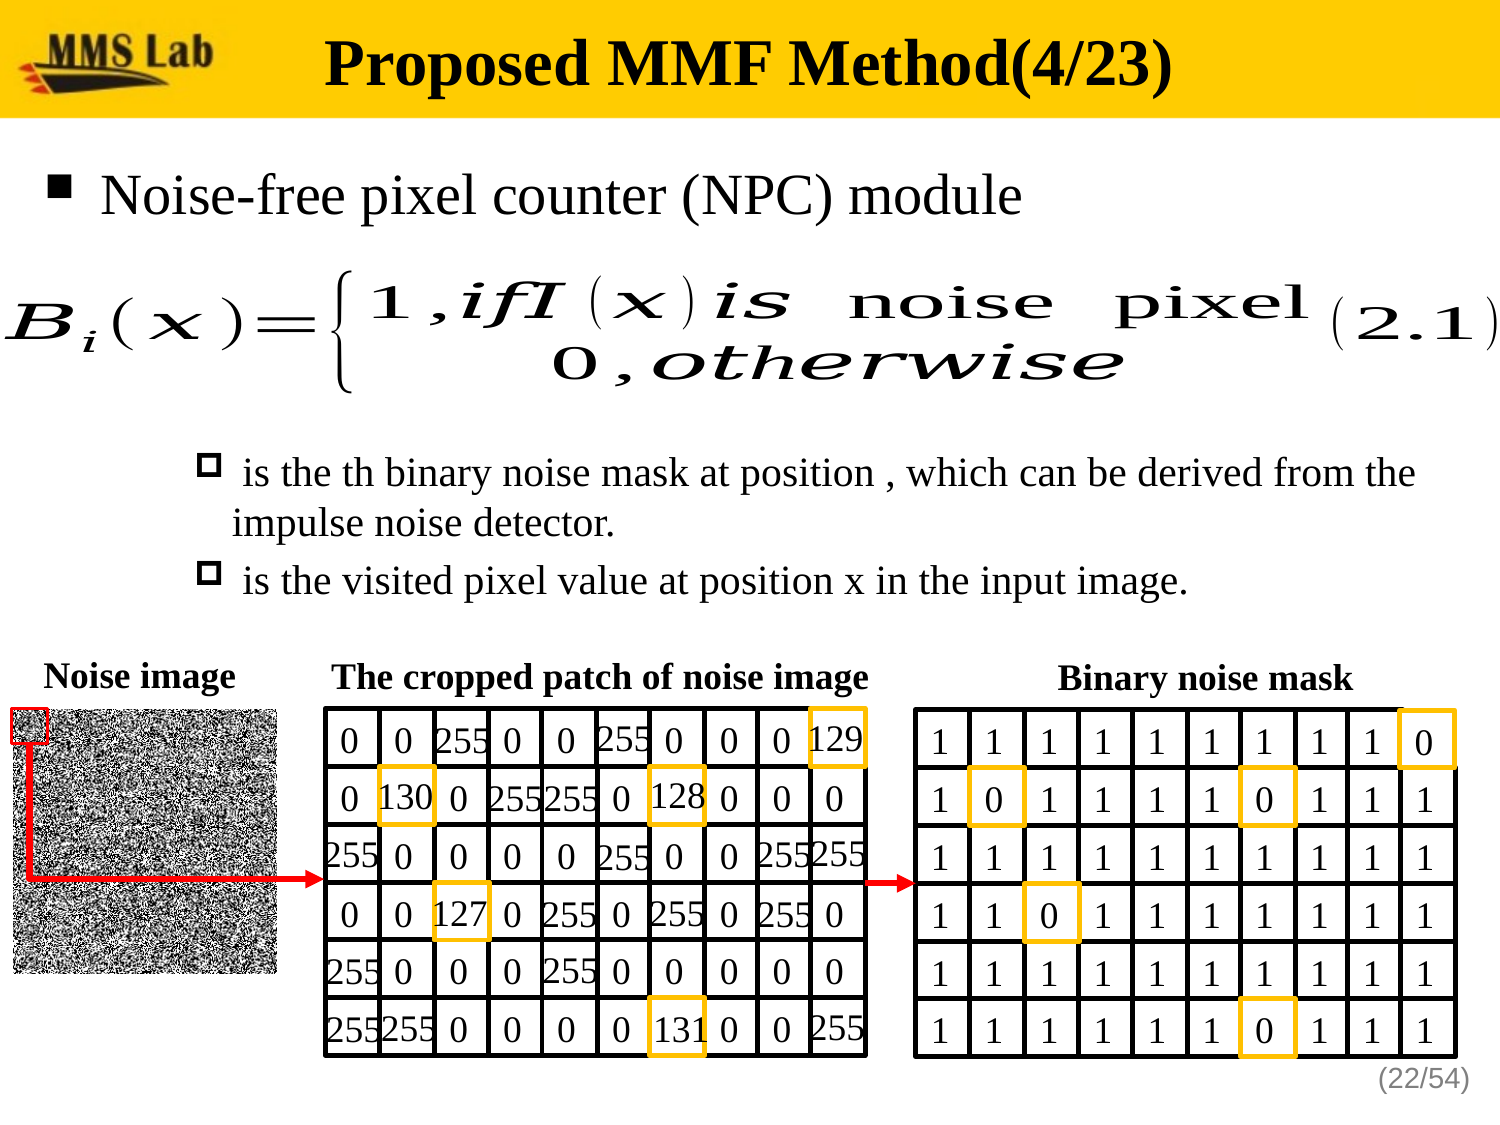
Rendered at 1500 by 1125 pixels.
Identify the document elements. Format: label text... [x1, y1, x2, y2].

text_box 1 [1132, 941, 1187, 998]
text_box 1 [1024, 709, 1078, 767]
text_box 1 [969, 826, 1024, 883]
text_box 1 [1132, 883, 1187, 941]
text_box 1 [1187, 825, 1240, 883]
text_box 0 [757, 943, 810, 997]
text_box 1 [1132, 767, 1187, 825]
text_box 0 [449, 769, 472, 824]
text_box 1 [915, 709, 969, 767]
text_box 1 [1240, 941, 1295, 998]
text_box 1 [1296, 767, 1347, 825]
text_box 255 [308, 822, 395, 883]
text_box 0 [325, 708, 379, 766]
text_box 0 [434, 824, 488, 881]
text_box 0 [488, 997, 542, 1056]
text_box 0 [488, 827, 542, 882]
text_box The cropped patch of noise image [316, 644, 885, 705]
text_box 0 [1024, 883, 1080, 942]
text_box 0 [379, 882, 416, 939]
text_box 1 [1078, 767, 1132, 825]
text_box 0 [829, 882, 866, 939]
text_box 1 [1295, 825, 1347, 883]
text_box 1 [1400, 941, 1456, 998]
text_box 0 [325, 883, 379, 939]
text_box 0 [810, 767, 866, 821]
text_box 0 [810, 939, 866, 995]
text_box 0 [667, 825, 704, 881]
text_box 1 [915, 941, 969, 998]
text_box 1 [1078, 941, 1132, 998]
text_box 1 [1132, 709, 1187, 767]
text_box 0 [615, 767, 649, 824]
text_box 1 [1187, 941, 1240, 998]
text_box 255 [311, 940, 398, 1000]
text_box 0 [542, 999, 597, 1056]
picture [0, 119, 1500, 1096]
text_box 0 [721, 882, 742, 939]
text_box 1 [1024, 942, 1078, 998]
text_box 0 [649, 941, 704, 997]
text_box 255 [580, 825, 667, 886]
text_box 1 [1187, 998, 1240, 1057]
text_box 1 [915, 883, 969, 941]
text_box 1 [915, 767, 969, 825]
text_box 0 [453, 997, 488, 1056]
text_box 0 [1399, 710, 1455, 768]
text_box 1 [1295, 941, 1347, 998]
text_box 1 [1132, 998, 1187, 1057]
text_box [108, 663, 245, 959]
text_box 0 [488, 939, 527, 997]
text_box 1 [969, 941, 1024, 998]
text_box 255 [310, 997, 397, 1058]
text_box 0 [704, 824, 740, 882]
text_box 1 [1132, 825, 1187, 883]
text_box 255 [634, 881, 721, 941]
text_box 255 [795, 821, 882, 882]
text_box 128 [634, 763, 721, 823]
text_box 127 [416, 881, 503, 942]
text_box 1 [1080, 883, 1132, 941]
text_box 0 [395, 825, 434, 882]
text_box 255 [740, 822, 795, 883]
title Proposed MMF Method(4/23) [0, 0, 1500, 119]
text_box 1 [969, 709, 1024, 767]
text_box 0 [668, 708, 704, 763]
text_box 1 [1295, 883, 1347, 941]
text_box 0 [597, 997, 638, 1056]
text_box 255 [472, 766, 559, 827]
text_box 255 [397, 996, 453, 1056]
text_box 1 [1187, 883, 1240, 941]
text_box 1 [1400, 825, 1456, 883]
text_box 0 [1240, 767, 1296, 826]
text_box 255 [742, 882, 829, 943]
text_box 0 [704, 708, 757, 766]
text_box 255 [794, 995, 881, 1056]
text_box 1 [1347, 998, 1400, 1057]
text_box 1 [1187, 767, 1240, 825]
text_box 255 [527, 938, 614, 999]
text_box 1 [969, 998, 1024, 1057]
text_box 0 [725, 997, 757, 1056]
text_box 1 [1187, 709, 1240, 767]
text_box 255 [559, 766, 615, 827]
text_box 1 [1295, 709, 1347, 767]
text_box 1 [1078, 998, 1132, 1057]
text_box 1 [1347, 825, 1400, 883]
text_box 0 [1240, 998, 1296, 1057]
text_box 1 [1347, 709, 1403, 767]
text_box 0 [757, 766, 810, 822]
text_box 0 [614, 939, 649, 997]
text_box 1 [1024, 825, 1078, 883]
text_box 0 [379, 708, 419, 764]
text_box 0 [506, 708, 541, 766]
text_box 1 [1025, 767, 1078, 825]
text_box 0 [704, 939, 757, 997]
text_box 1 [1240, 883, 1295, 941]
text_box 0 [379, 939, 434, 996]
text_box 1 [1078, 825, 1132, 883]
text_box 255 [581, 706, 668, 767]
text_box 1 [1400, 883, 1456, 941]
text_box 0 [969, 767, 1025, 826]
text_box 0 [541, 708, 581, 766]
text_box 0 [503, 882, 526, 939]
text_box 1 [969, 883, 1024, 941]
text_box 131 [638, 997, 725, 1058]
text_box 1 [1400, 998, 1456, 1057]
text_box 0 [757, 708, 792, 766]
text_box 1 [1347, 941, 1400, 998]
text_box 0 [542, 827, 580, 882]
text_box 1 [1347, 767, 1400, 825]
text_box 130 [362, 764, 449, 825]
text_box 0 [757, 997, 794, 1056]
text_box 0 [434, 942, 488, 997]
text_box 1 [1296, 998, 1347, 1057]
text_box 1 [1024, 998, 1078, 1057]
text_box 255 [419, 708, 506, 769]
text_box 0 [325, 766, 362, 822]
text_box 1 [1400, 767, 1456, 825]
text_box 0 [613, 886, 634, 939]
text_box 1 [1347, 883, 1400, 941]
text_box 1 [915, 825, 969, 883]
text_box 1 [1240, 709, 1295, 767]
text_box 255 [526, 882, 613, 942]
text_box 1 [1078, 709, 1132, 767]
text_box 1 [915, 998, 969, 1057]
text_box 1 [1240, 826, 1295, 883]
text_box 129 [792, 707, 879, 767]
text_box 0 [705, 766, 757, 824]
